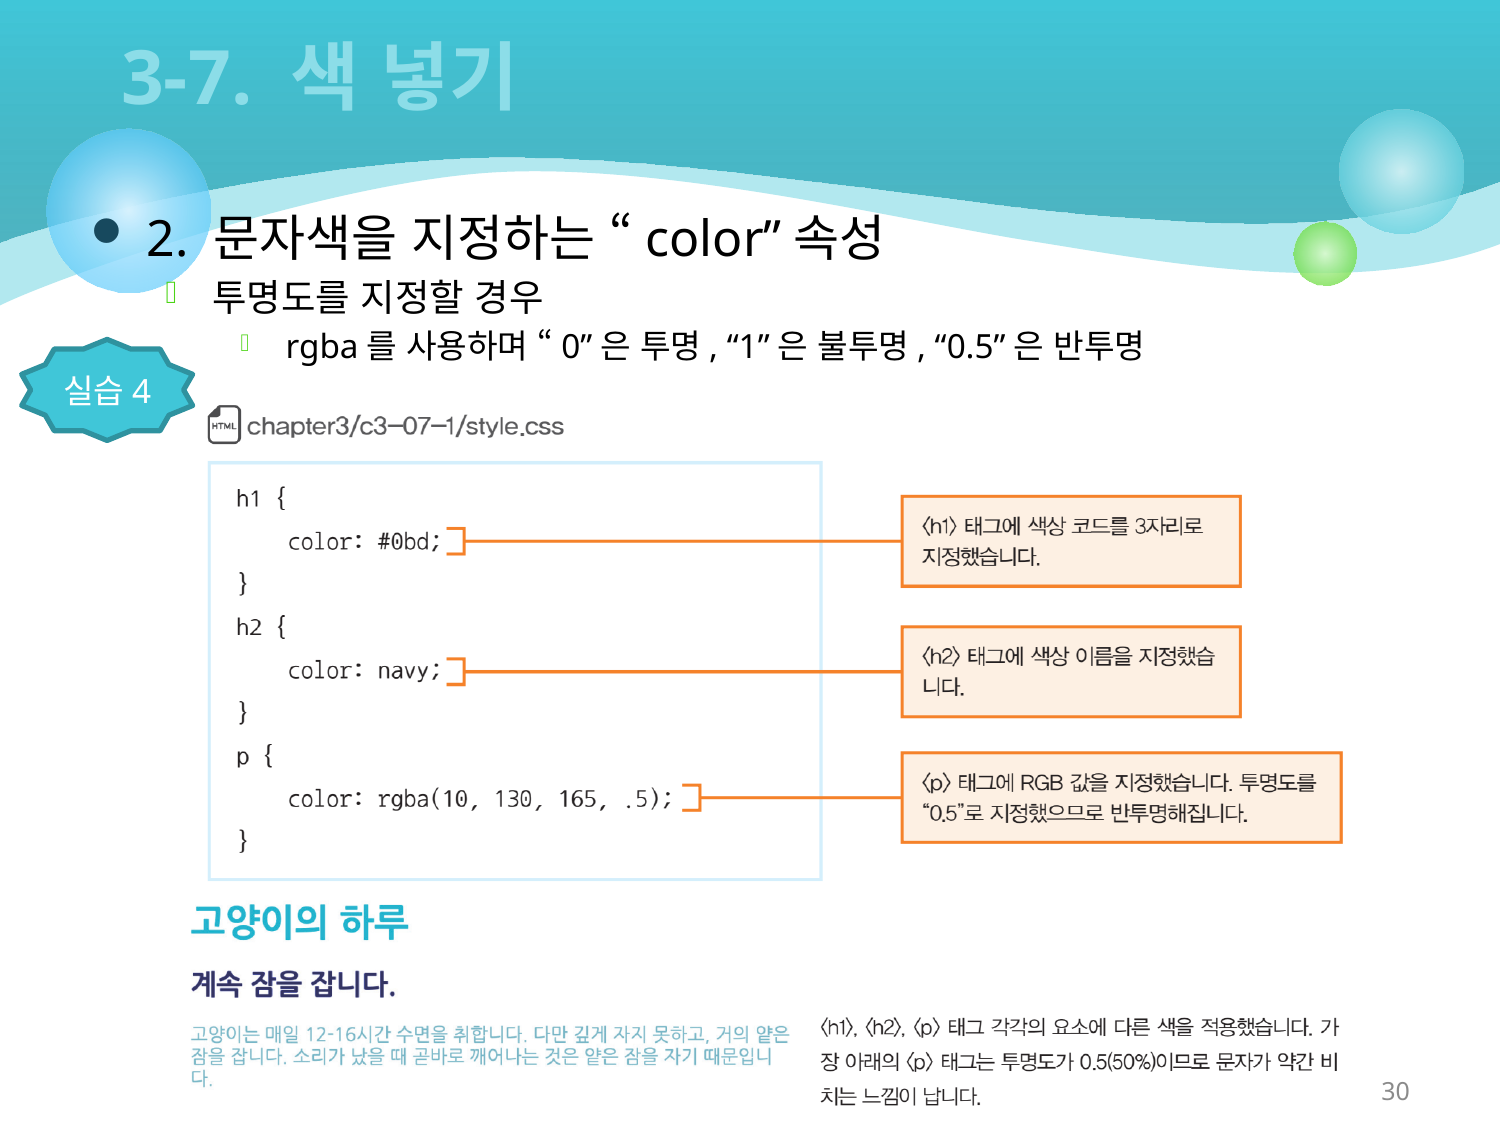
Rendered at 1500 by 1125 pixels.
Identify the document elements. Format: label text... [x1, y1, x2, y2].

picture [168, 389, 1356, 1114]
text_box 3-7. 색 넣기 [105, 9, 1456, 139]
slide_number 30 [1360, 1072, 1425, 1113]
text_box 실습4 [19, 336, 196, 443]
text_box 2. 문자색을 지정하는 “color”속성 투명도를 지정할 경우 rgba를 사용하며 “0”은 투명, “1”은 불투명, “0.5”은 반투명 [75, 198, 1425, 1022]
